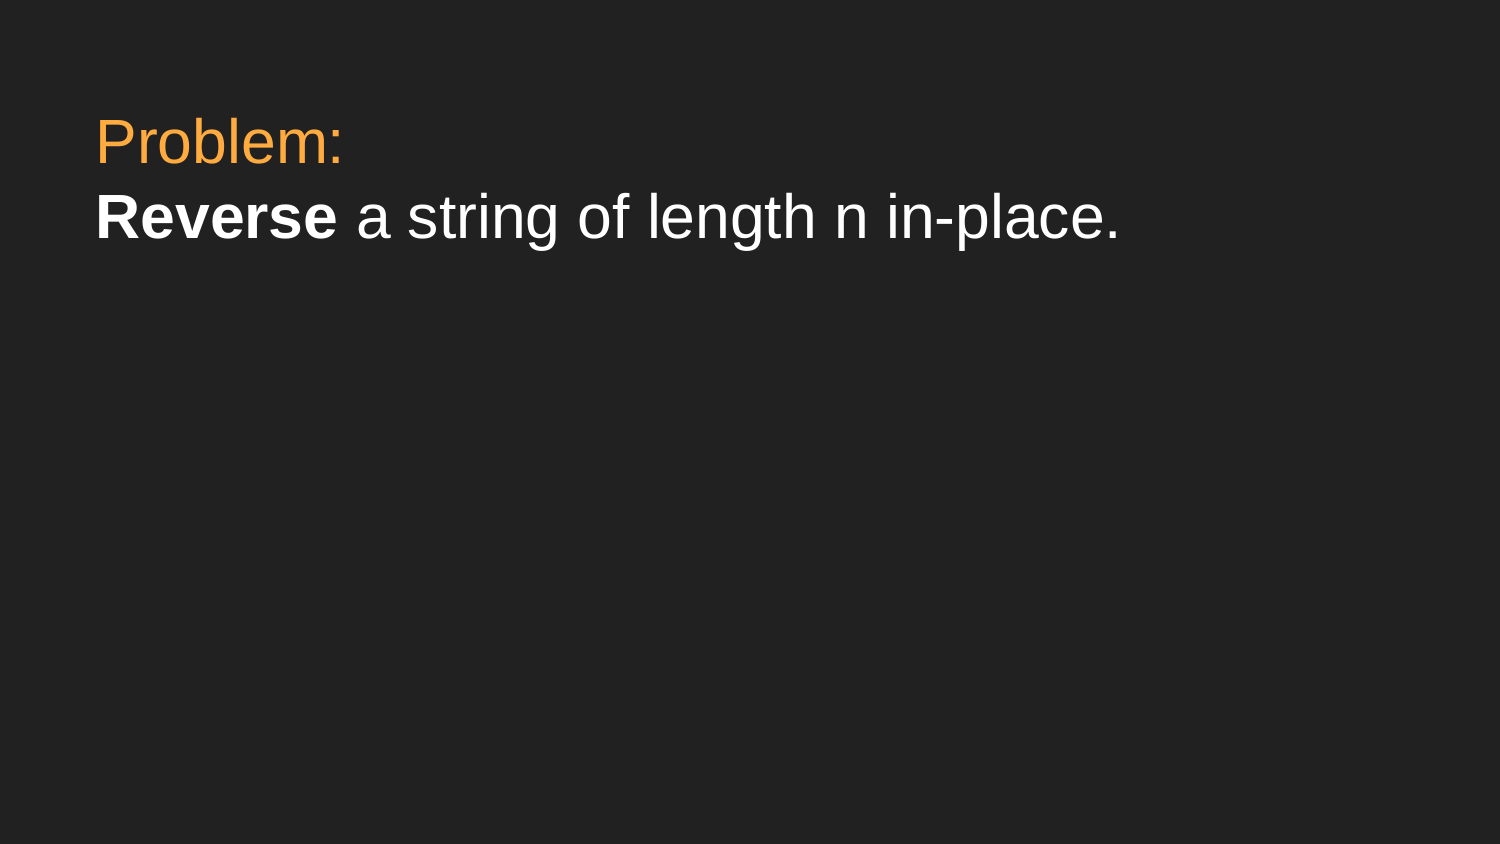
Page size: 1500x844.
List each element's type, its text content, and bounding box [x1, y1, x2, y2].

title Problem: Reverse a string of length n in-place. [80, 86, 1445, 758]
